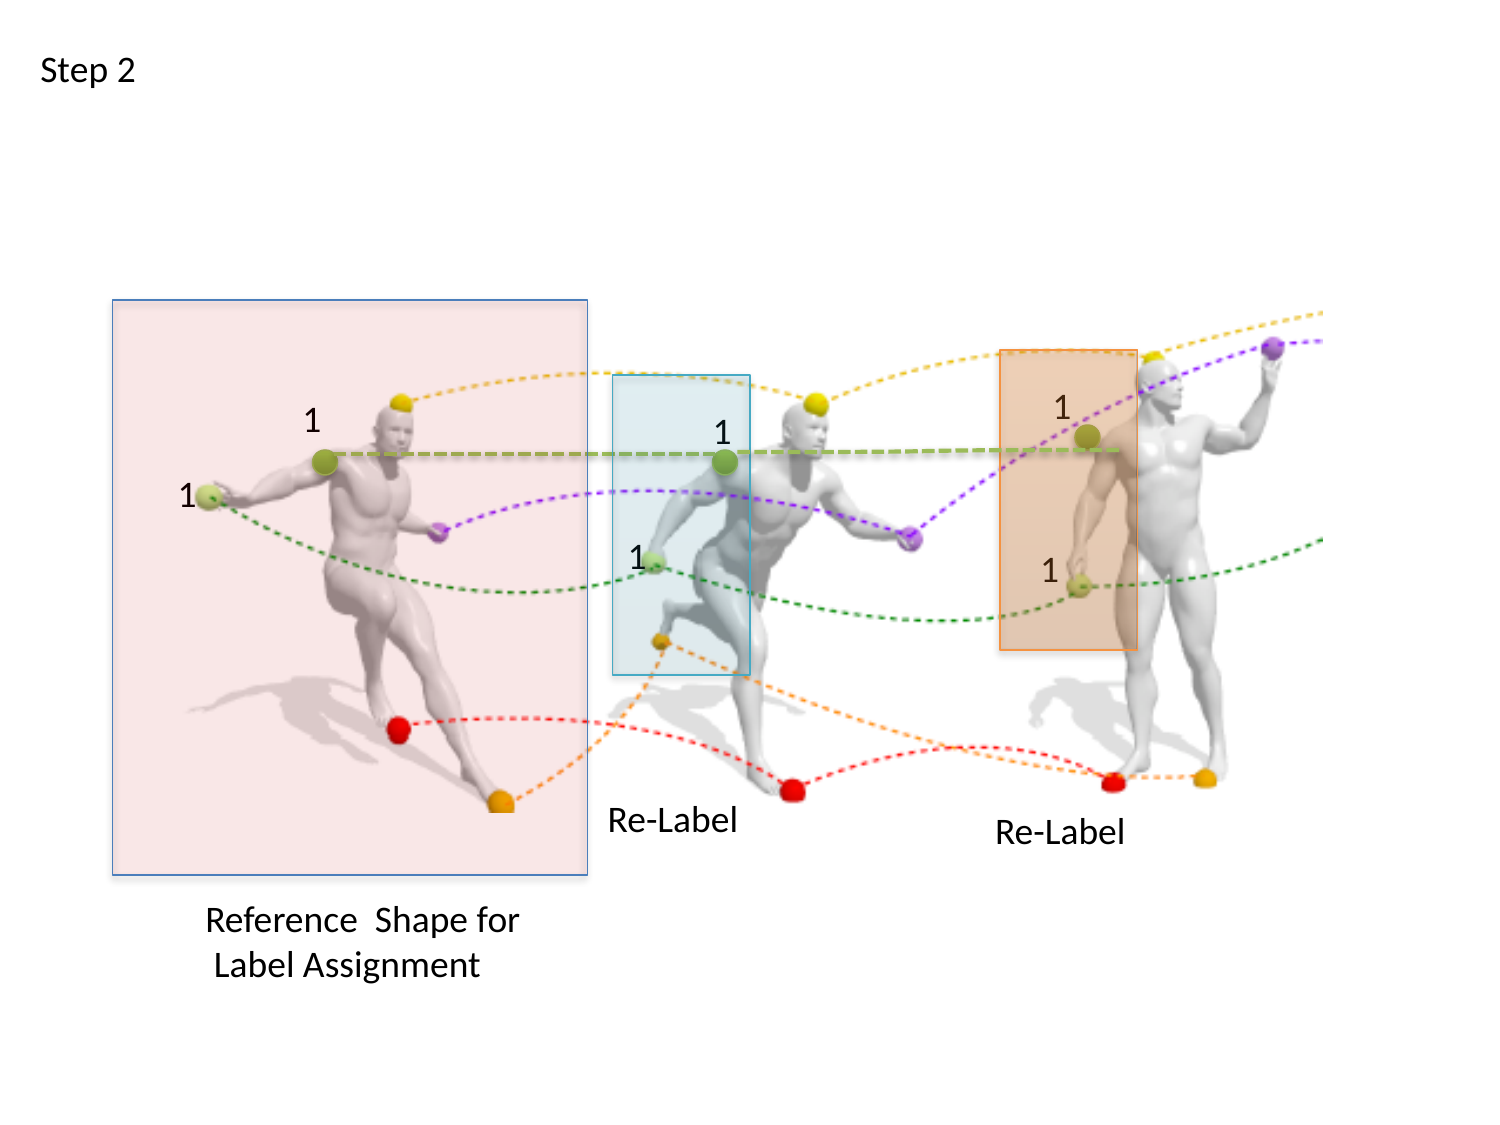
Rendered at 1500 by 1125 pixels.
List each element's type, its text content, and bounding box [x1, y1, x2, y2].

text_box Step 2 [25, 37, 151, 98]
text_box [112, 299, 588, 876]
picture [137, 274, 1323, 813]
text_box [524, 262, 528, 645]
text_box Reference Shape for Label Assignment [190, 887, 536, 993]
text_box Re-Label [592, 822, 770, 848]
text_box Re-Label [980, 822, 1158, 860]
